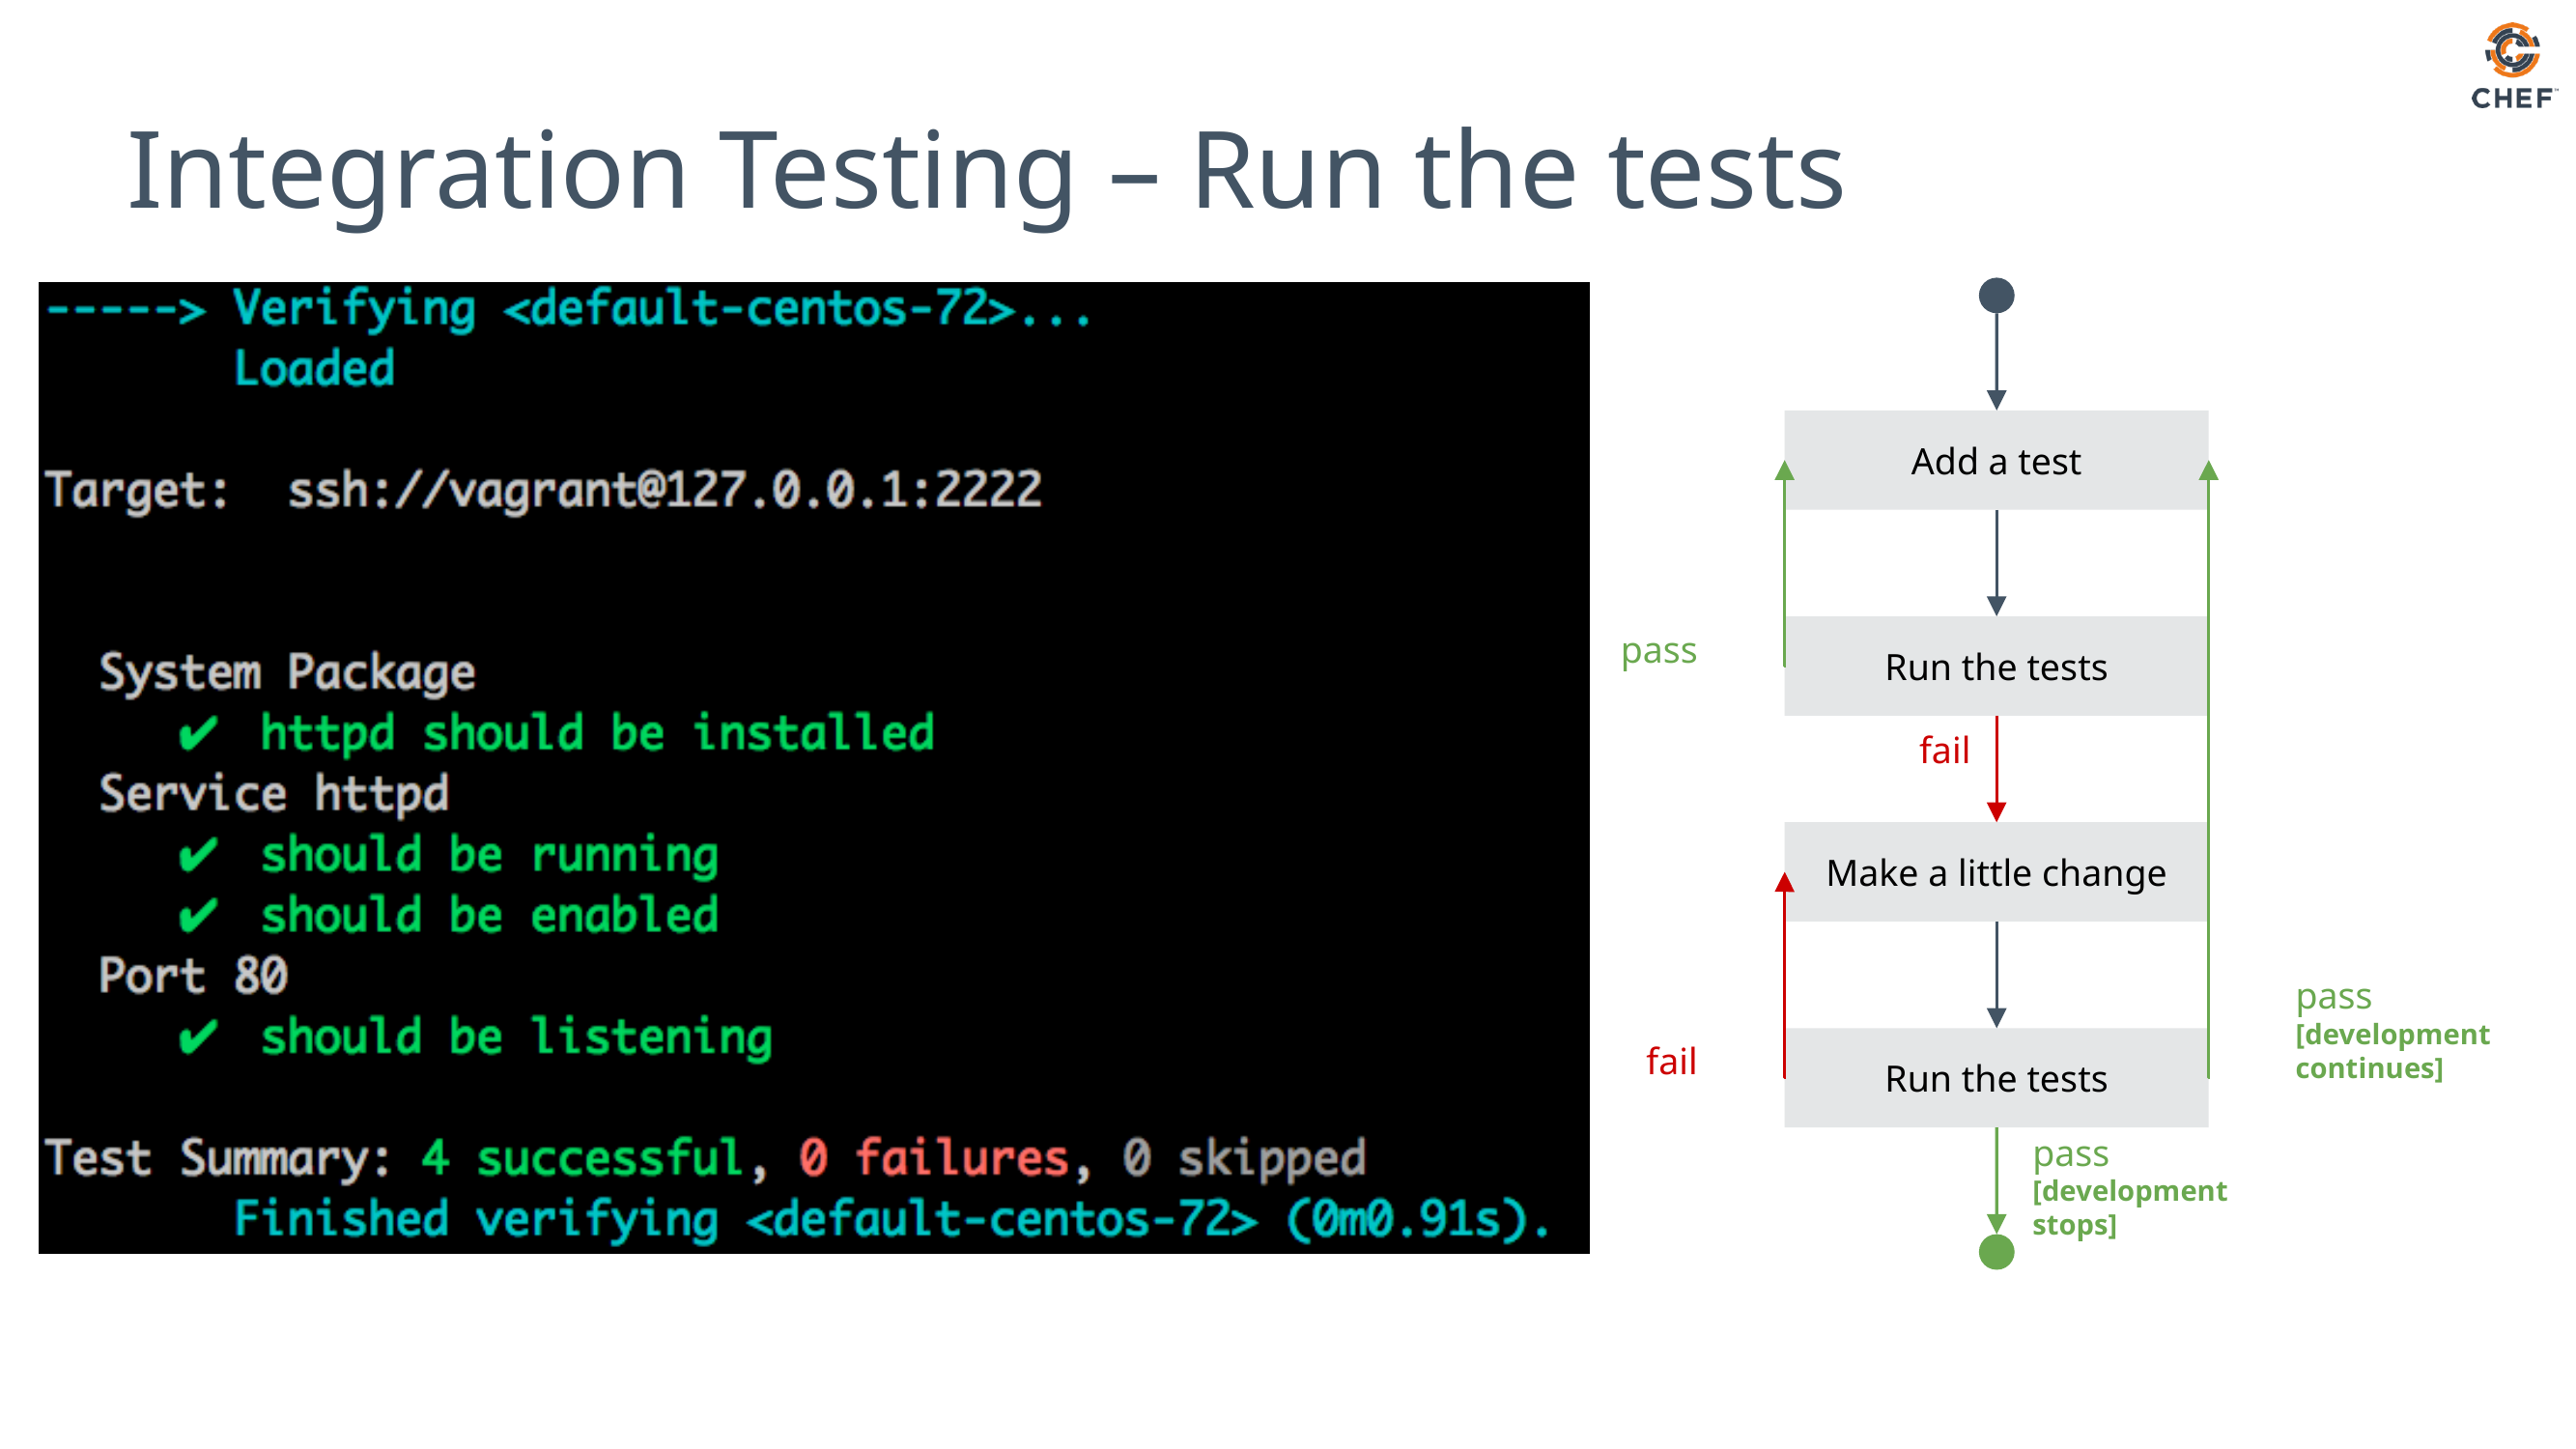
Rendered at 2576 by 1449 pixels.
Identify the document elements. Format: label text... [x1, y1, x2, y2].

picture [39, 281, 1591, 1254]
text_box Run the tests [1784, 1028, 2209, 1128]
text_box Make a little change [1784, 822, 2204, 922]
text_box pass [development stops] [2006, 1167, 2334, 1204]
text_box [1978, 1234, 2015, 1270]
title Integration Testing – Run the tests [107, 96, 2469, 214]
text_box fail [1862, 730, 1992, 767]
text_box pass [development continues] [2270, 979, 2560, 1078]
text_box Run the tests [1784, 616, 2204, 716]
picture [2472, 22, 2559, 108]
text_box [1978, 277, 2015, 314]
text_box fail [1595, 1041, 1724, 1078]
text_box Add a test [1784, 410, 2209, 510]
text_box pass [1595, 630, 1724, 667]
